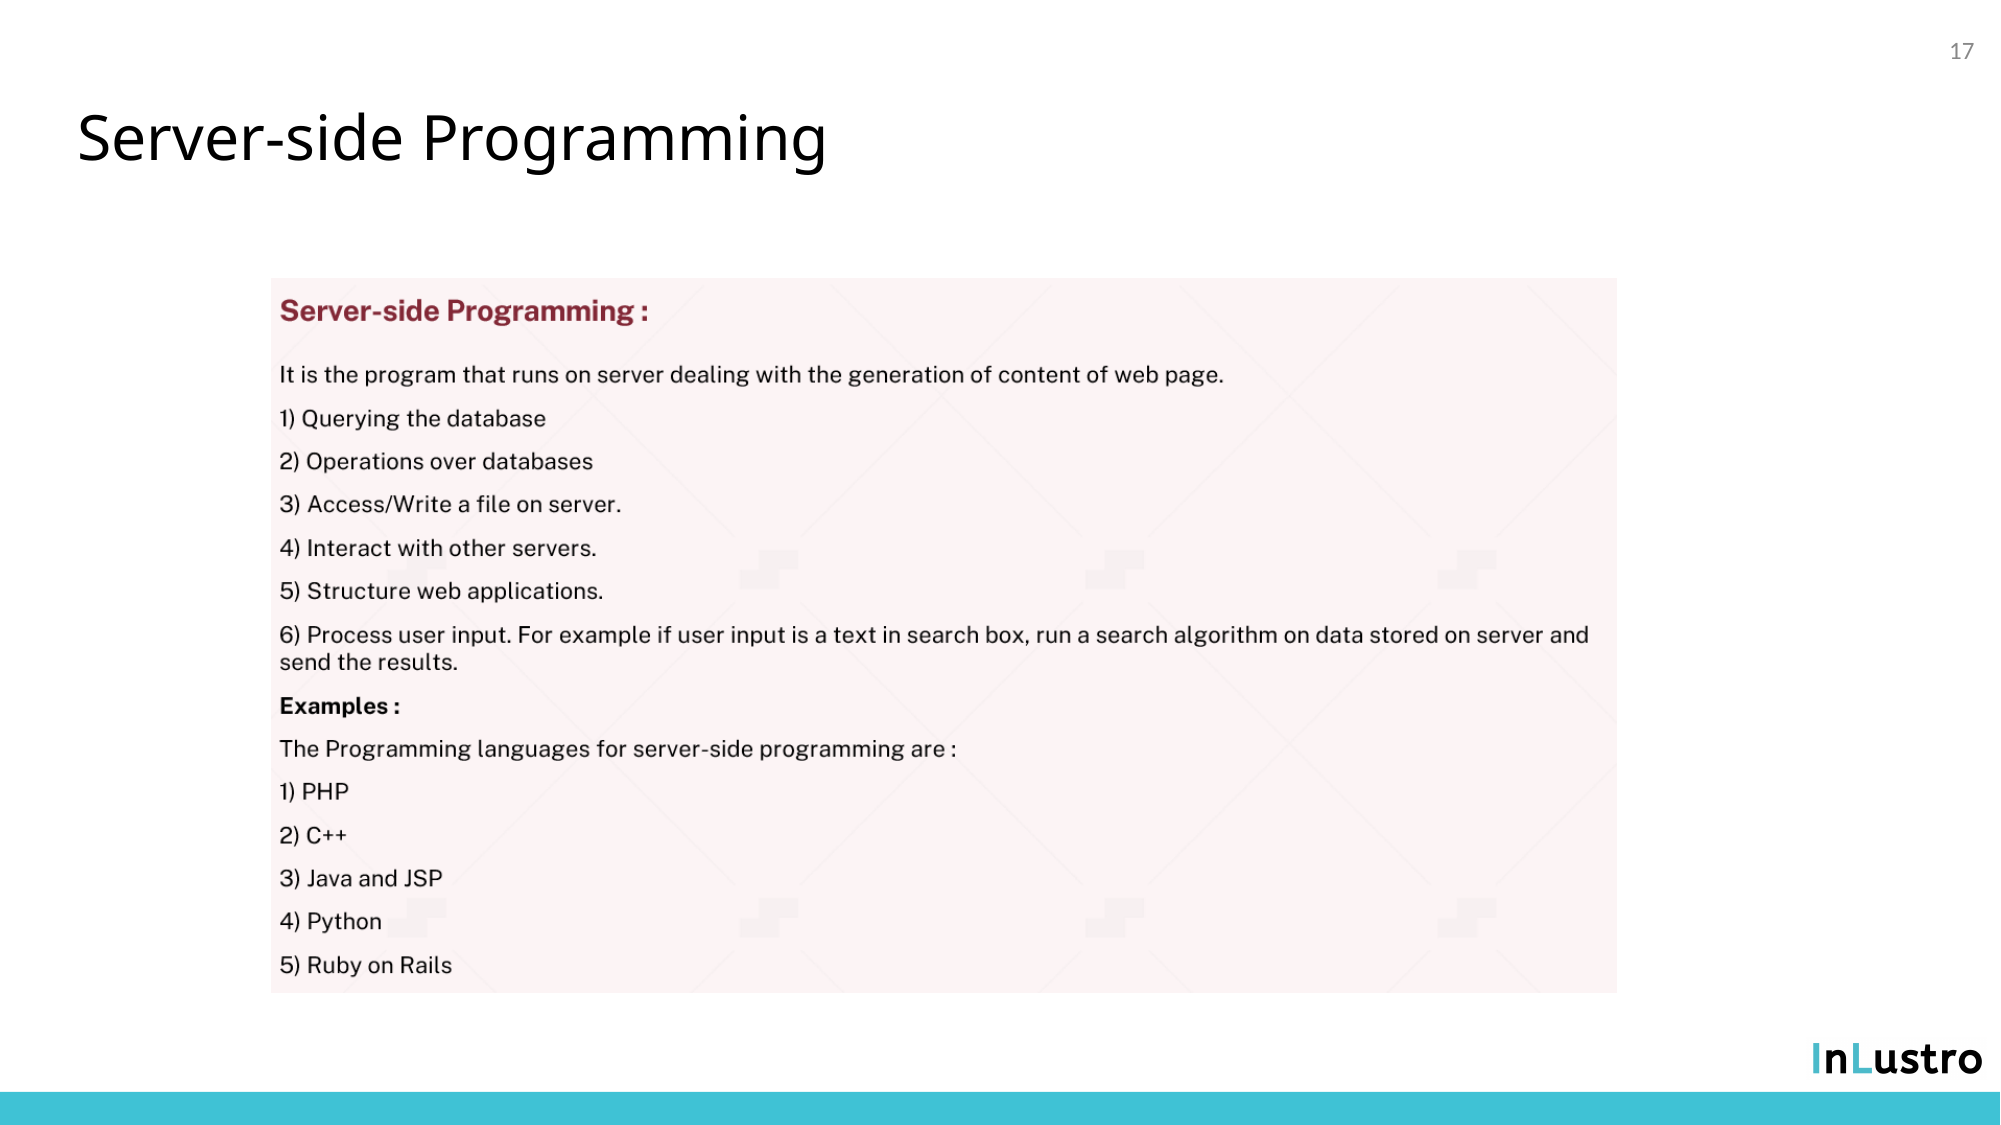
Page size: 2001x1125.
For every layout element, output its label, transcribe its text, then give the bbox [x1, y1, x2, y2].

slide_number 17 [1939, 28, 1983, 71]
picture [270, 278, 1617, 993]
picture [1806, 1037, 1987, 1080]
title Server-side Programming [69, 59, 1796, 222]
